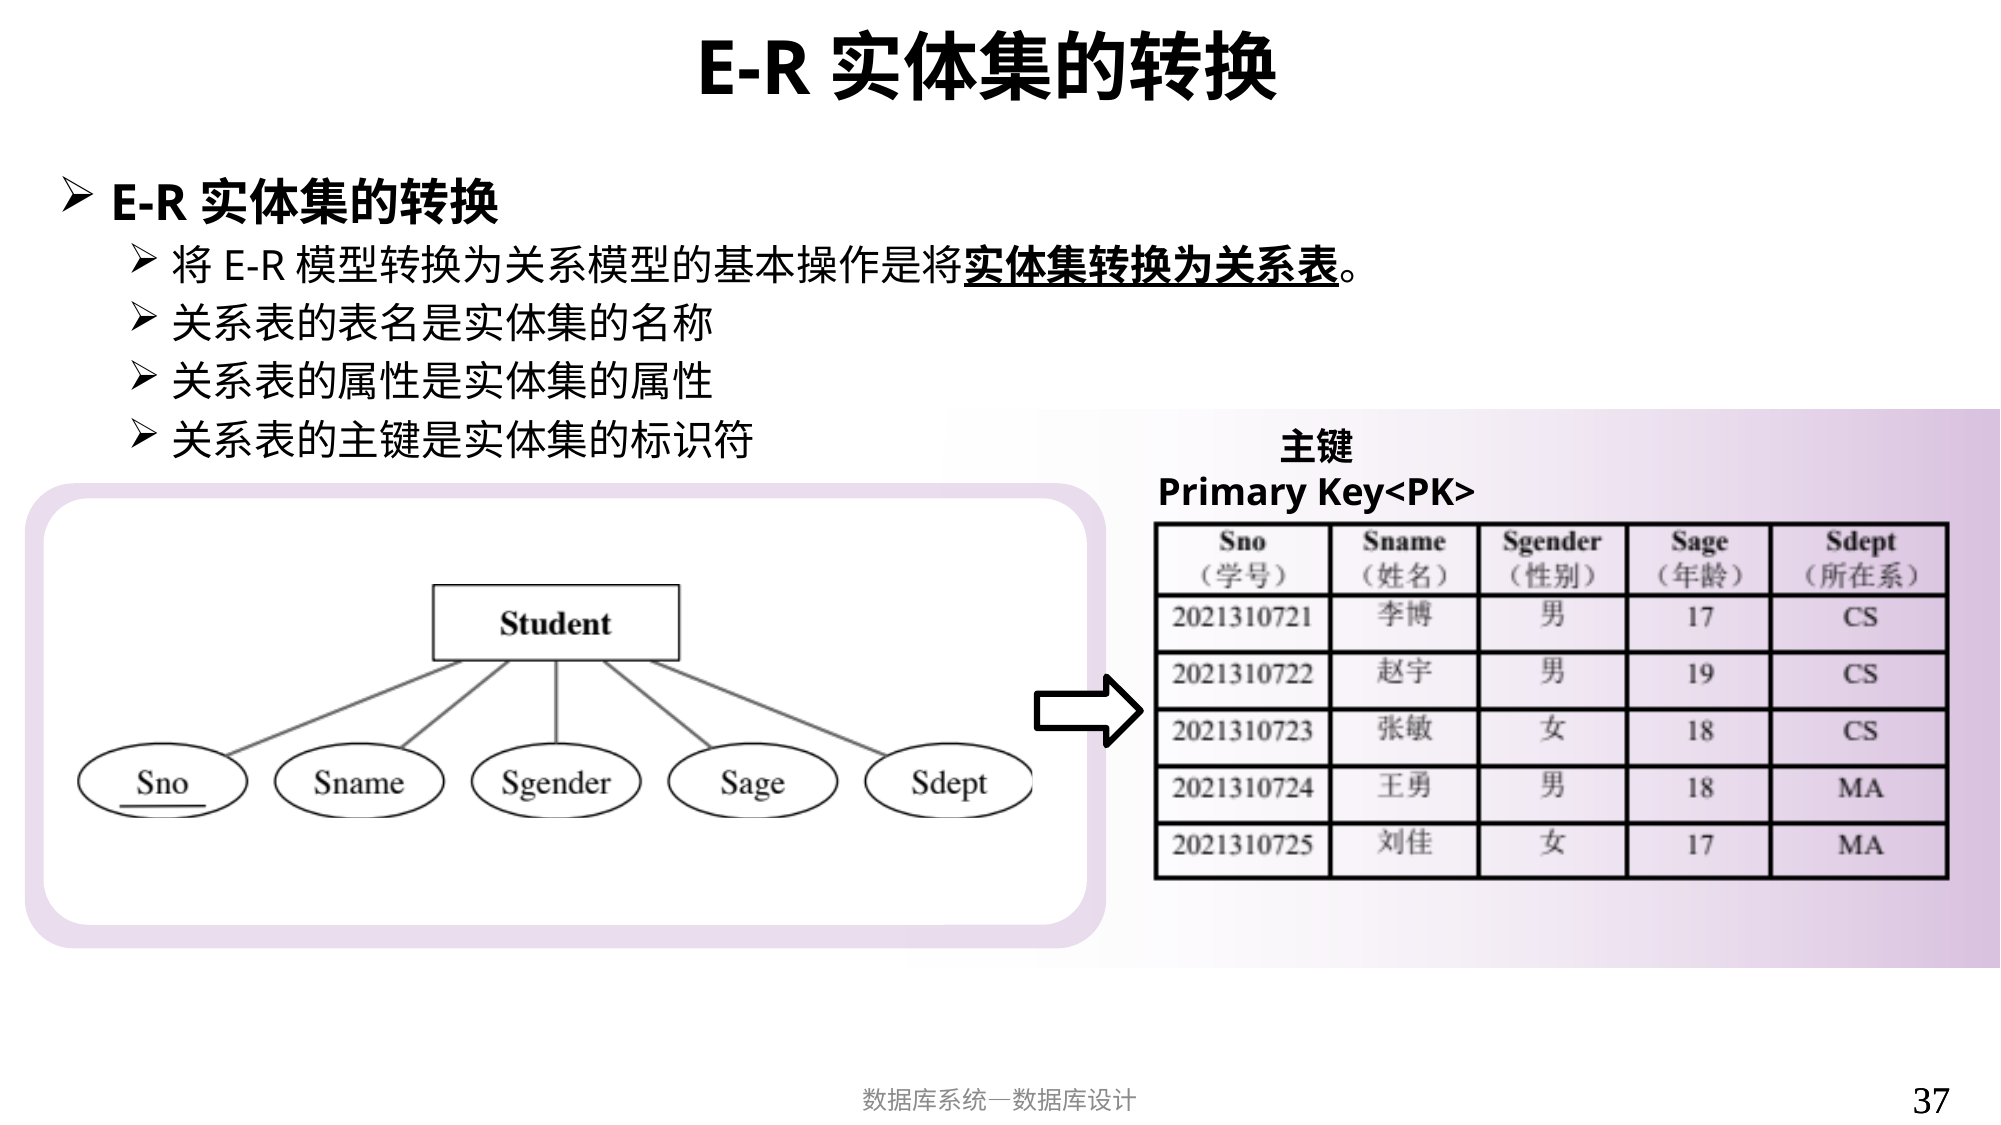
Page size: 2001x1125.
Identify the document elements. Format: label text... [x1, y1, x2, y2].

text_box [22, 491, 1109, 951]
list E-R实体集的转换 将E-R模型转换为关系模型的基本操作是将实体集转换为关系表。 关系表的表名是实体集的名称 关系表的属性是实体集的属性 关系表的主键是实体集的标识符 [43, 162, 1602, 527]
text_box [1038, 676, 1140, 746]
text_box [41, 527, 1089, 927]
slide_number 37 [1898, 1069, 2000, 1125]
footer 数据库系统—数据库设计 [662, 1073, 1338, 1125]
text_box [893, 407, 2000, 970]
picture [75, 584, 1033, 818]
title E-R实体集的转换 [159, 8, 1815, 121]
text_box 主键 Primary Key<PK> [1088, 415, 1545, 521]
picture [1145, 520, 1951, 895]
